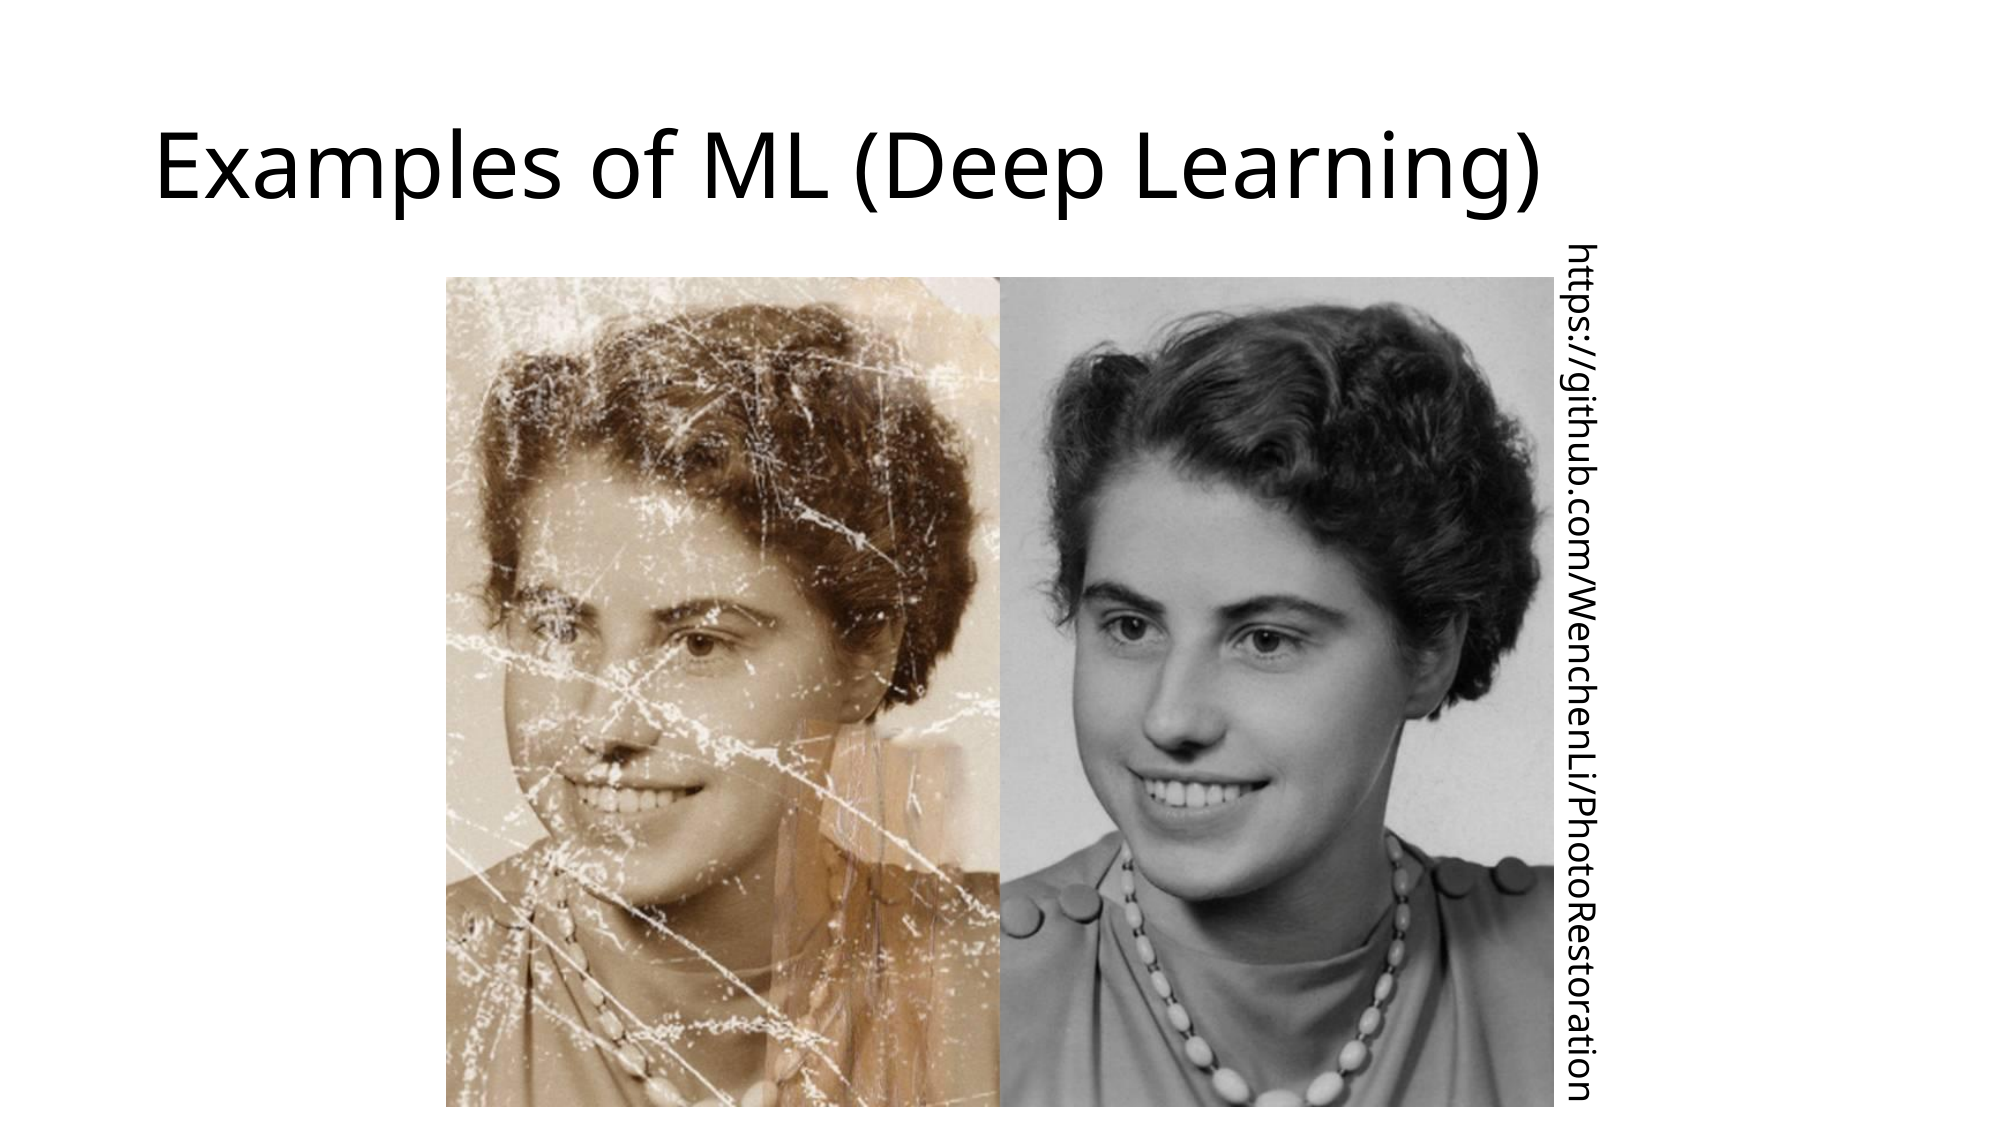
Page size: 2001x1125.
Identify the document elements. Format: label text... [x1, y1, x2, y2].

picture [446, 277, 1554, 1107]
text_box https://github.com/WenchenLi/PhotoRestoration [1554, 227, 1614, 1119]
title Examples of ML (Deep Learning) [137, 59, 1863, 278]
